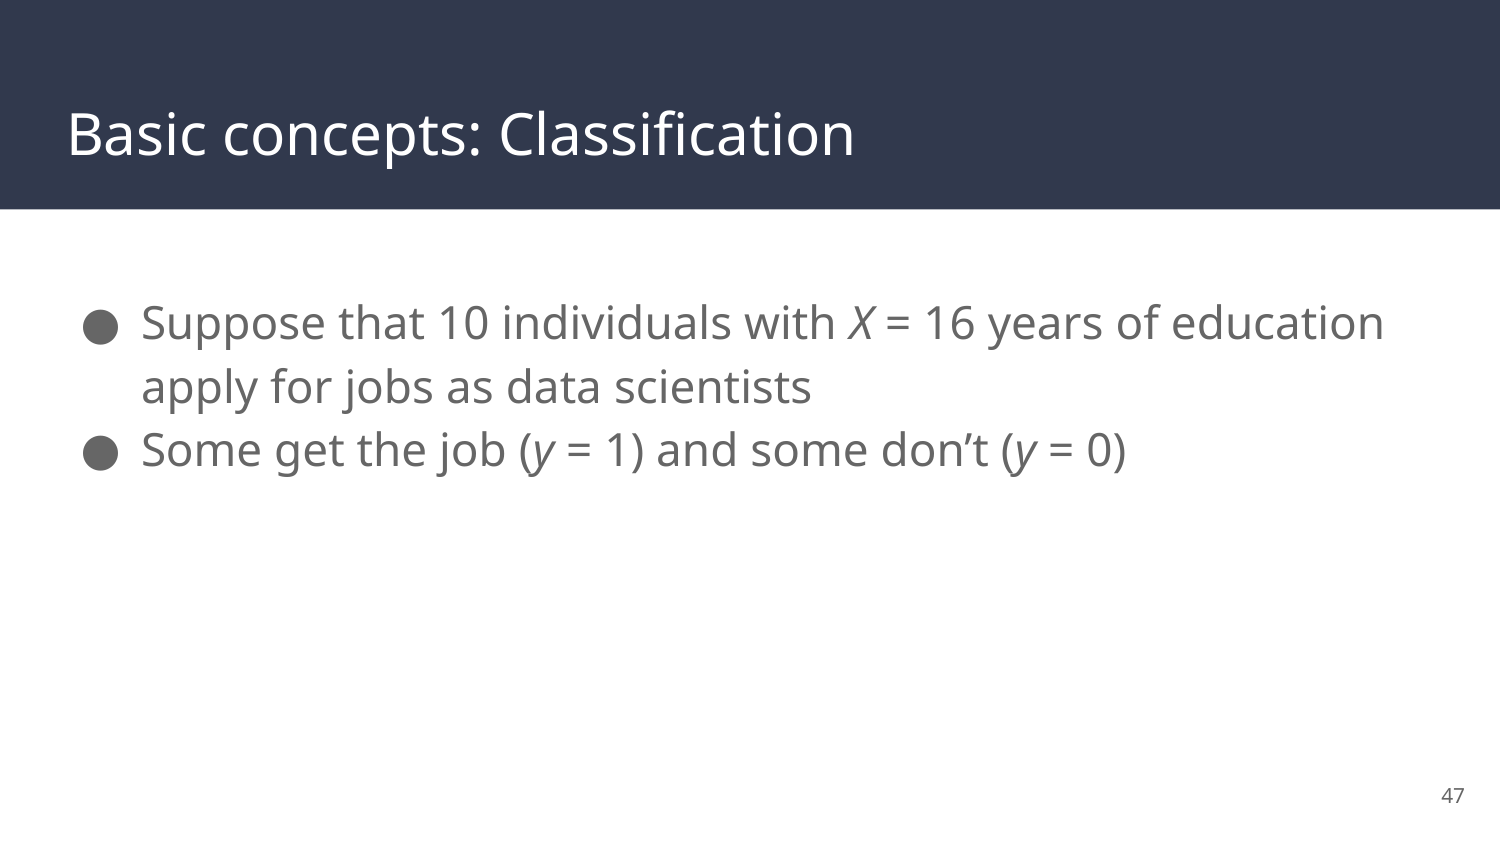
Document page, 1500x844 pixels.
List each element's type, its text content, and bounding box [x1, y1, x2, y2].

list Suppose that 10 individuals with X = 16 years of education apply for jobs as data scientists Some get the job (y = 1) and some don’t (y = 0) [51, 271, 1440, 752]
slide_number ‹#› [1389, 764, 1480, 830]
title Basic concepts: Classification [51, 82, 1449, 185]
